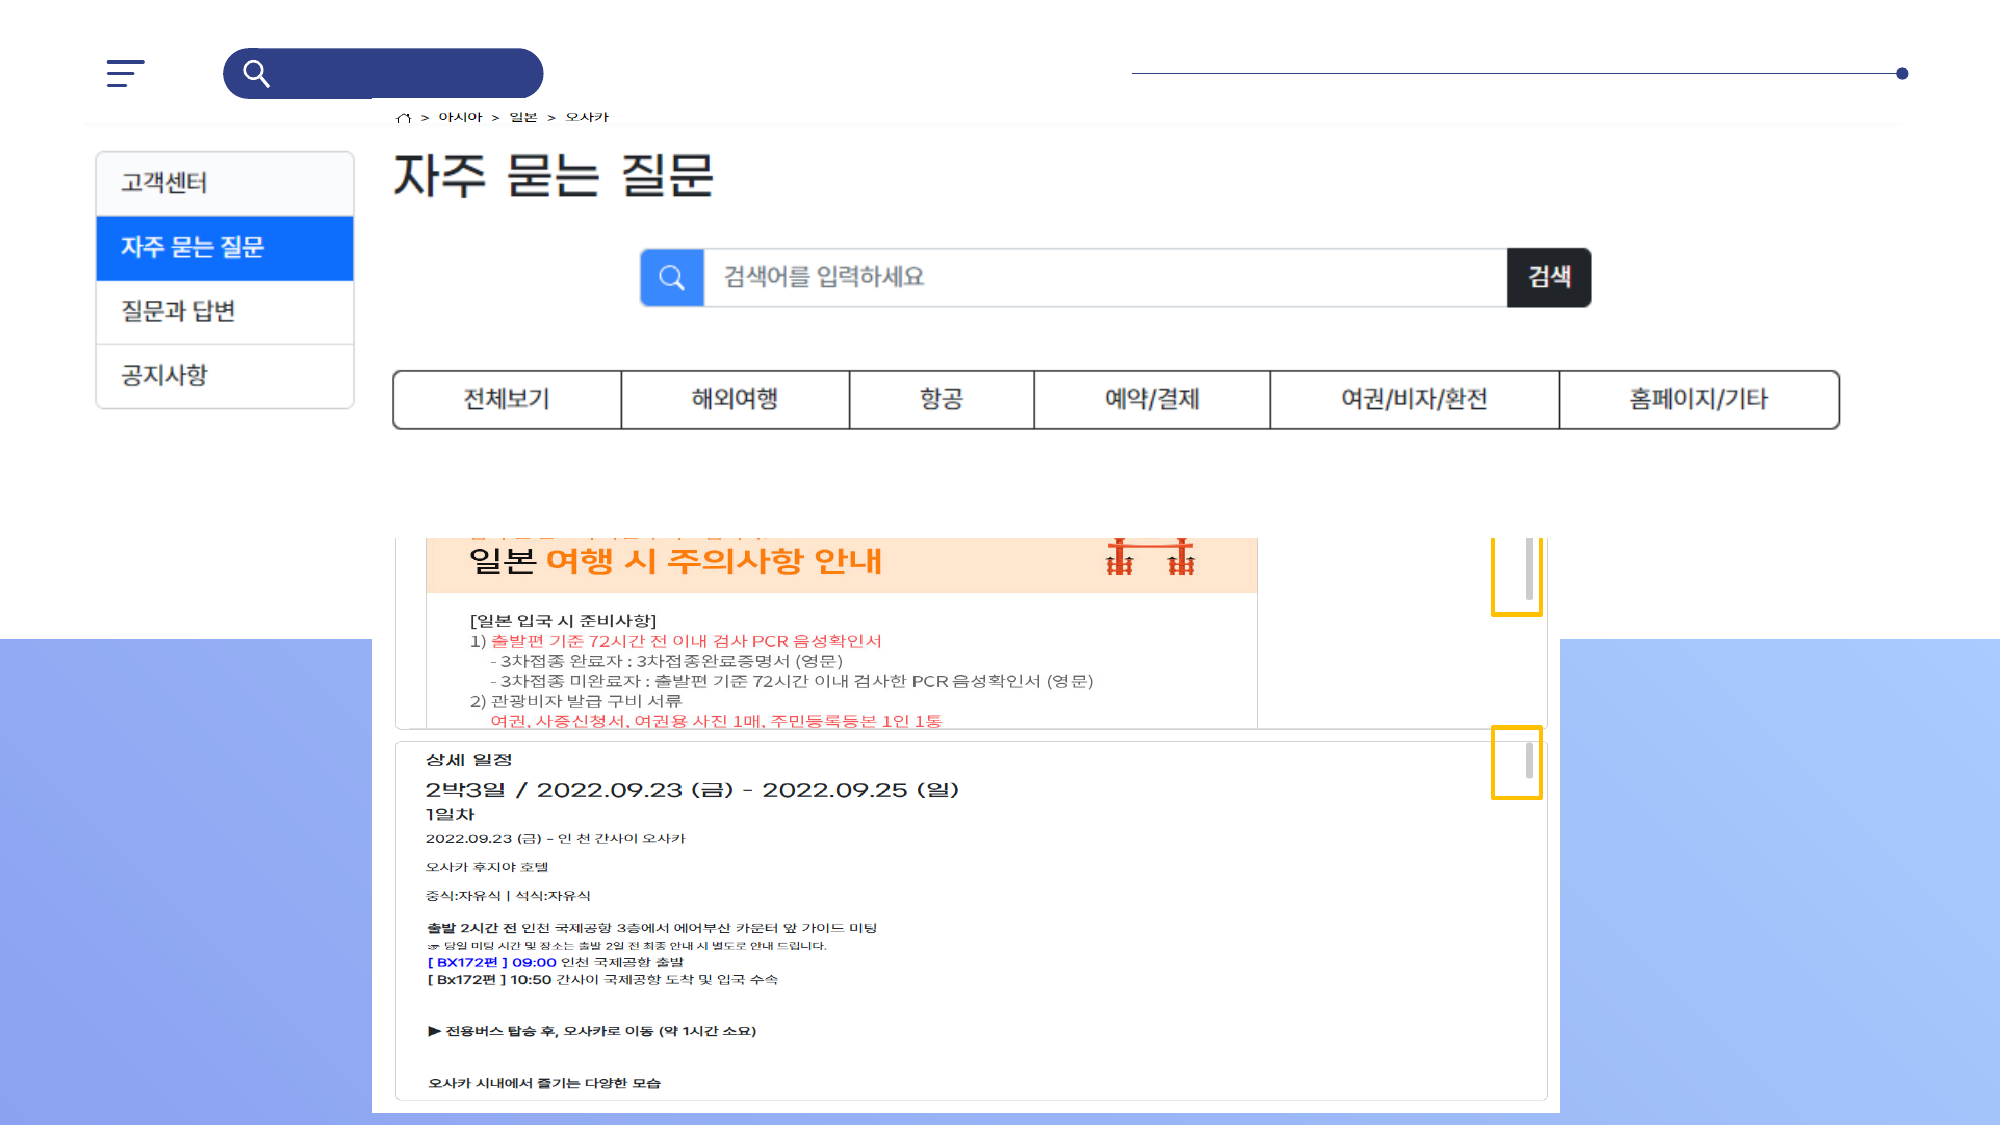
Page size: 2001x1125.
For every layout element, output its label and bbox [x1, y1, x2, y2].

picture [83, 98, 1903, 1113]
text_box [0, 639, 2000, 1125]
text_box [108, 48, 544, 99]
